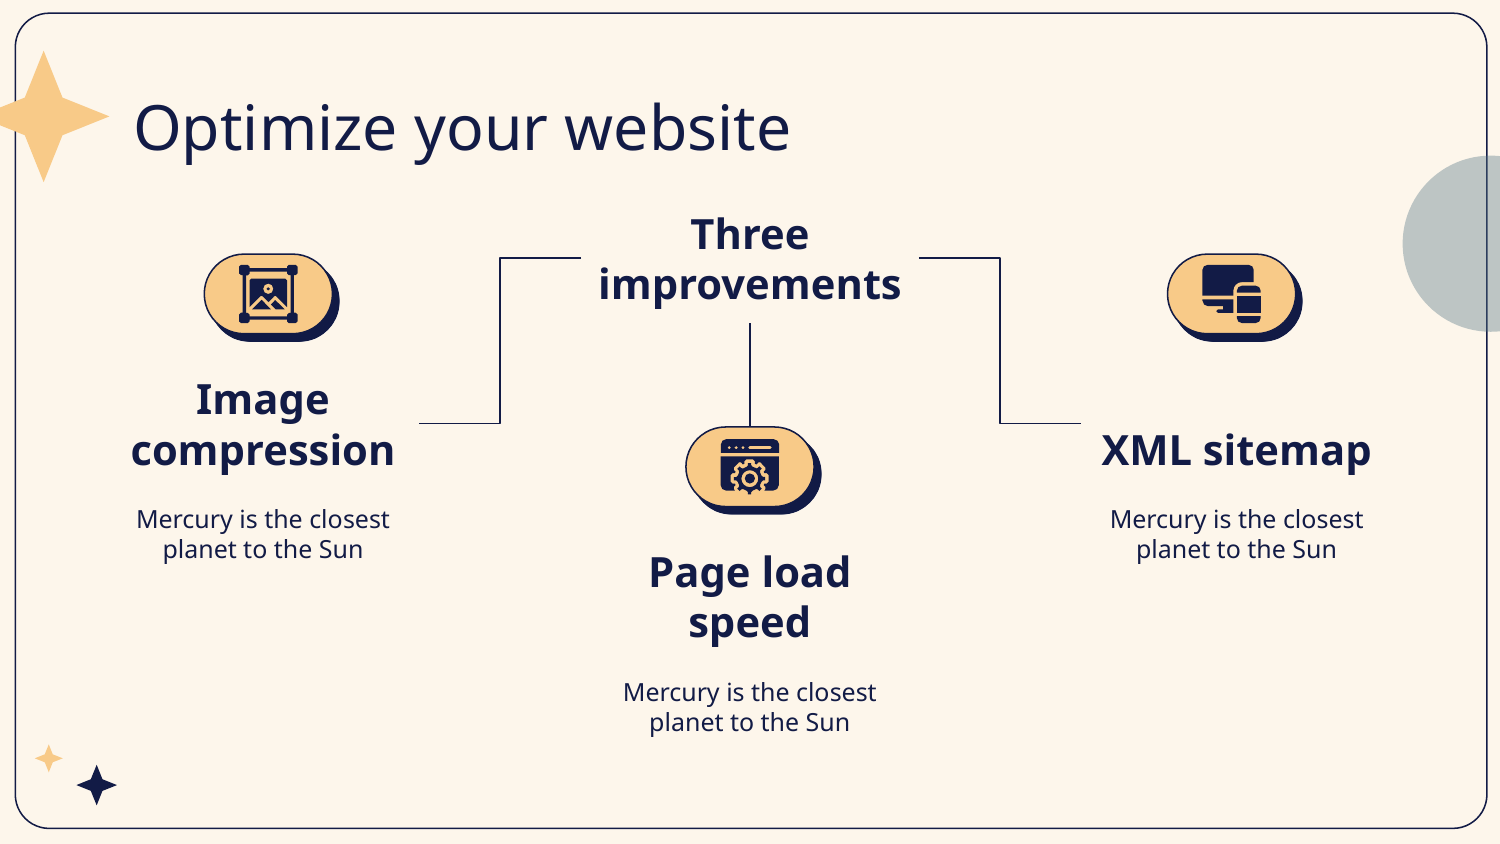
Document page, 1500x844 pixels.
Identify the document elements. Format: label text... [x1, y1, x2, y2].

text_box [204, 254, 333, 334]
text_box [238, 264, 298, 324]
text_box [1167, 254, 1296, 334]
text_box Mercury is the closest planet to the Sun [1081, 489, 1393, 583]
text_box [685, 426, 815, 507]
text_box Image compression [107, 358, 419, 489]
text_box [918, 257, 1082, 424]
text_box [418, 257, 582, 424]
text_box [720, 438, 780, 495]
title Optimize your website [118, 72, 1382, 167]
text_box Mercury is the closest planet to the Sun [594, 662, 906, 756]
text_box XML sitemap [1081, 358, 1393, 489]
text_box Three improvements [581, 193, 919, 324]
text_box Page load speed [594, 531, 906, 662]
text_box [1202, 264, 1261, 324]
text_box Mercury is the closest planet to the Sun [107, 489, 419, 583]
